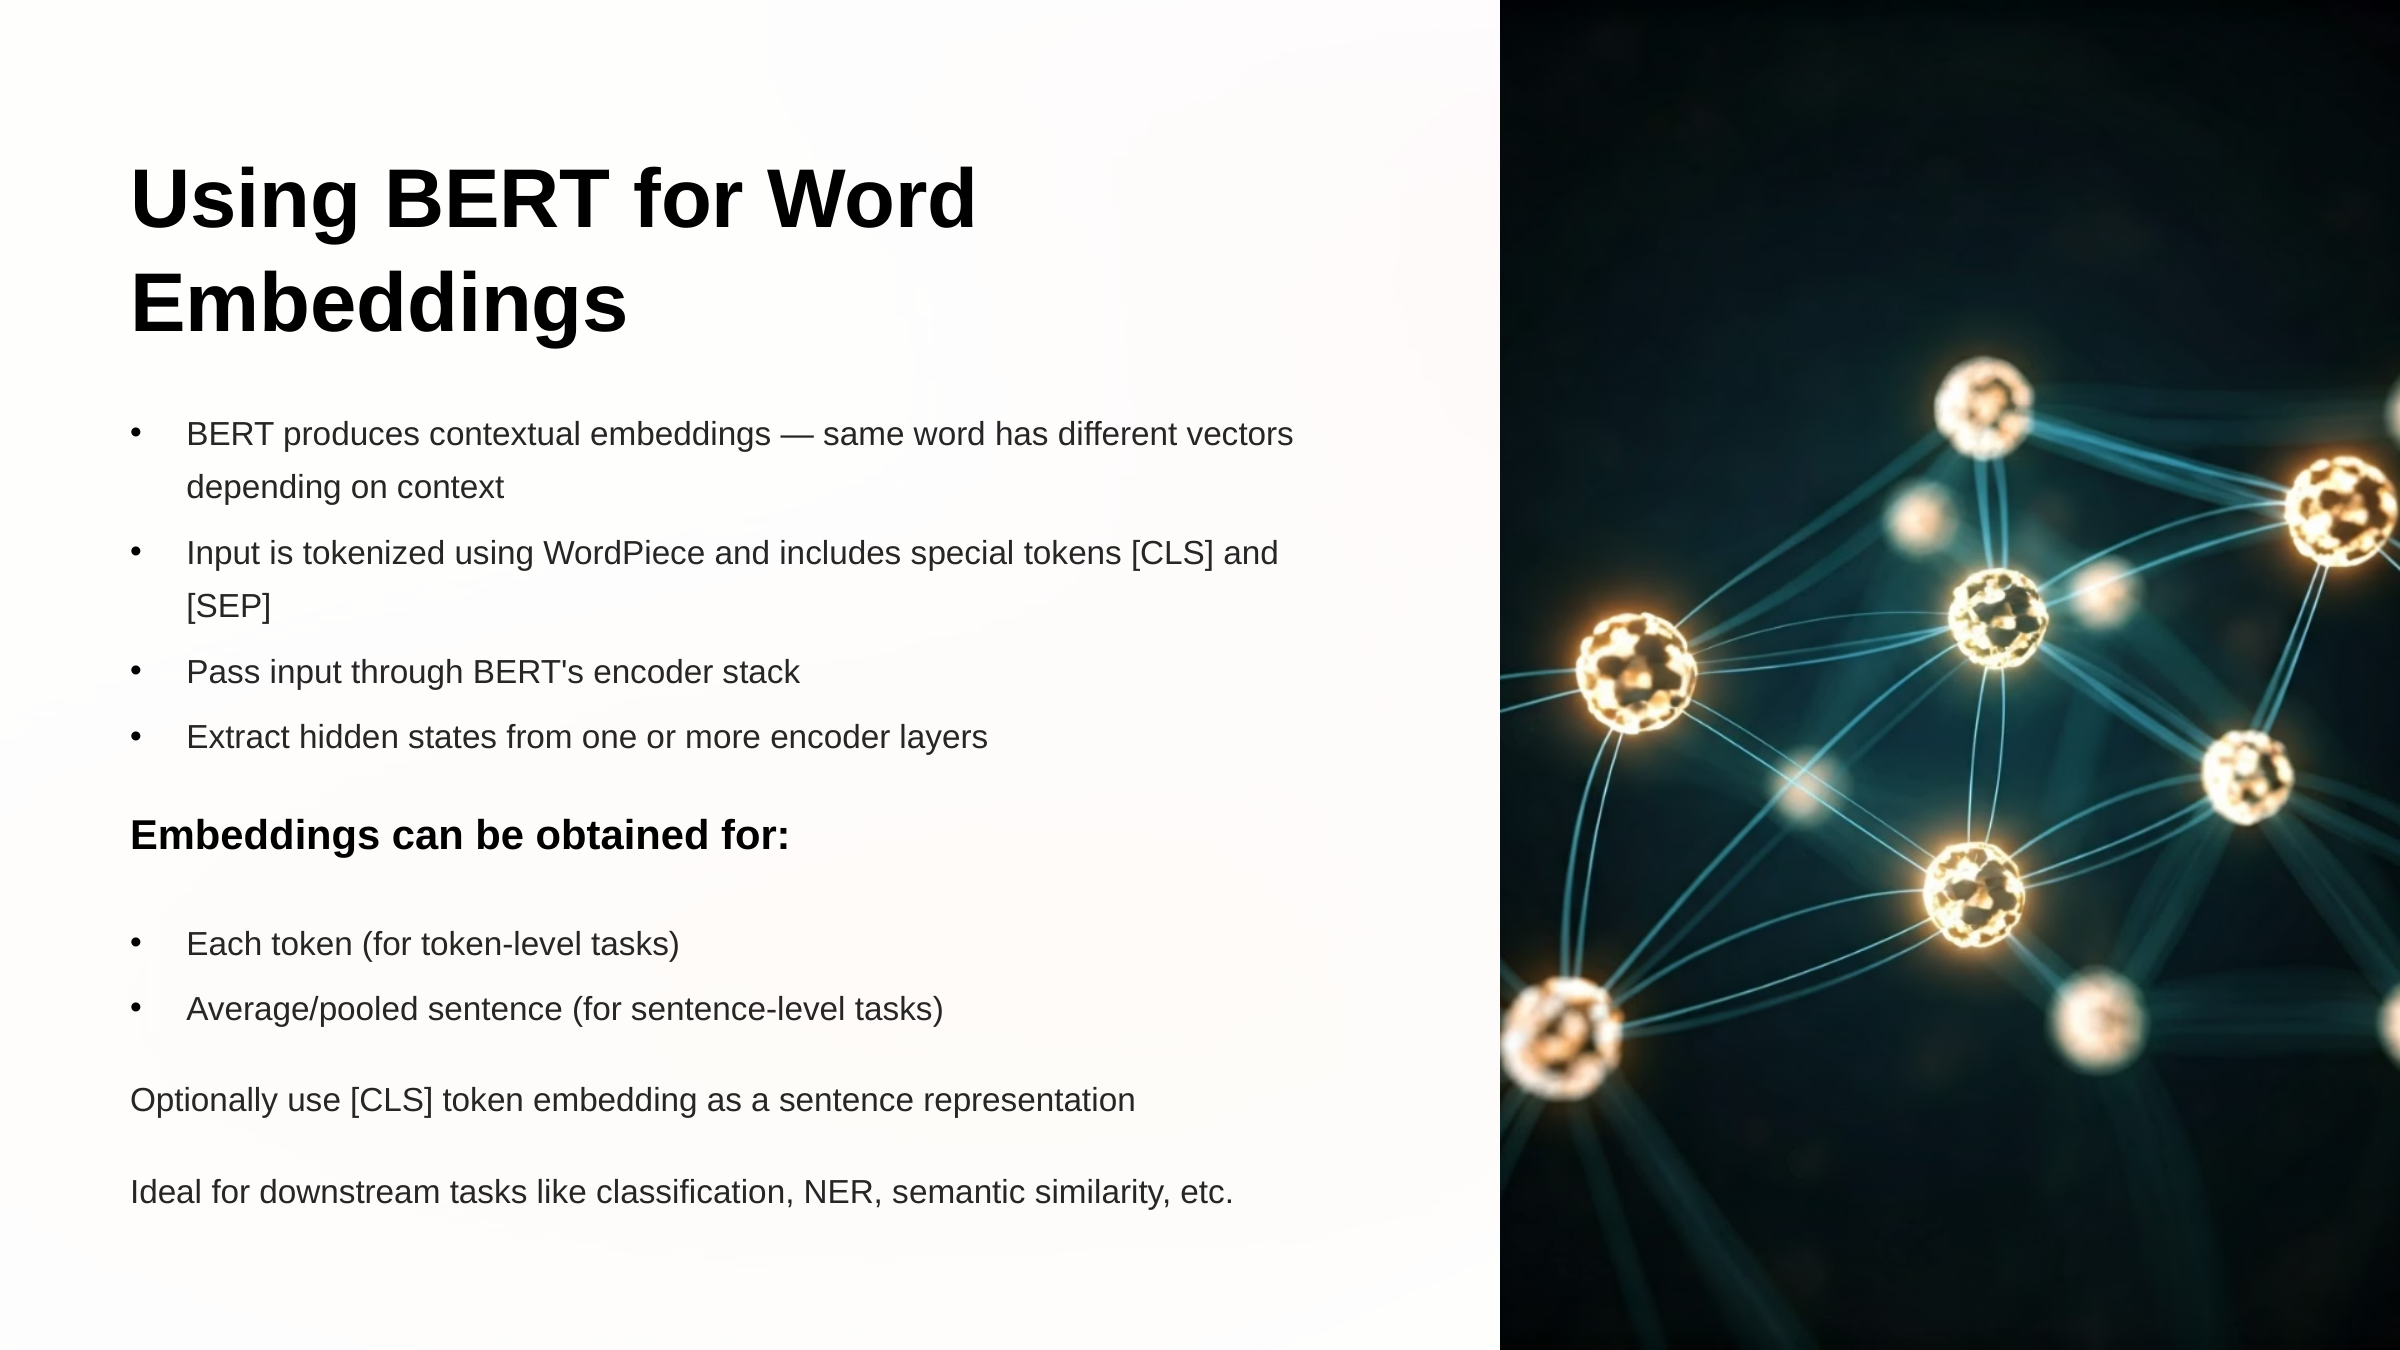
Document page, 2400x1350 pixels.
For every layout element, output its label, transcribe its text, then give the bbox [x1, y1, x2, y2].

text_box Average/pooled sentence (for sentence-level tasks) [130, 973, 1370, 1028]
text_box BERT produces contextual embeddings — same word has different vectors depending on context [130, 399, 1370, 507]
text_box Each token (for token-level tasks) [130, 908, 1370, 963]
text_box Embeddings can be obtained for: [130, 806, 805, 859]
picture [1499, 0, 2400, 1350]
text_box Extract hidden states from one or more encoder layers [130, 702, 1370, 756]
text_box Pass input through BERT's encoder stack [130, 637, 1370, 691]
text_box Optionally use [CLS] token embedding as a sentence representation [130, 1065, 1370, 1119]
text_box Using BERT for Word Embeddings [130, 139, 1370, 349]
text_box Ideal for downstream tasks like classification, NER, semantic similarity, etc. [130, 1156, 1370, 1211]
text_box Input is tokenized using WordPiece and includes special tokens [CLS] and [SEP] [130, 518, 1370, 626]
